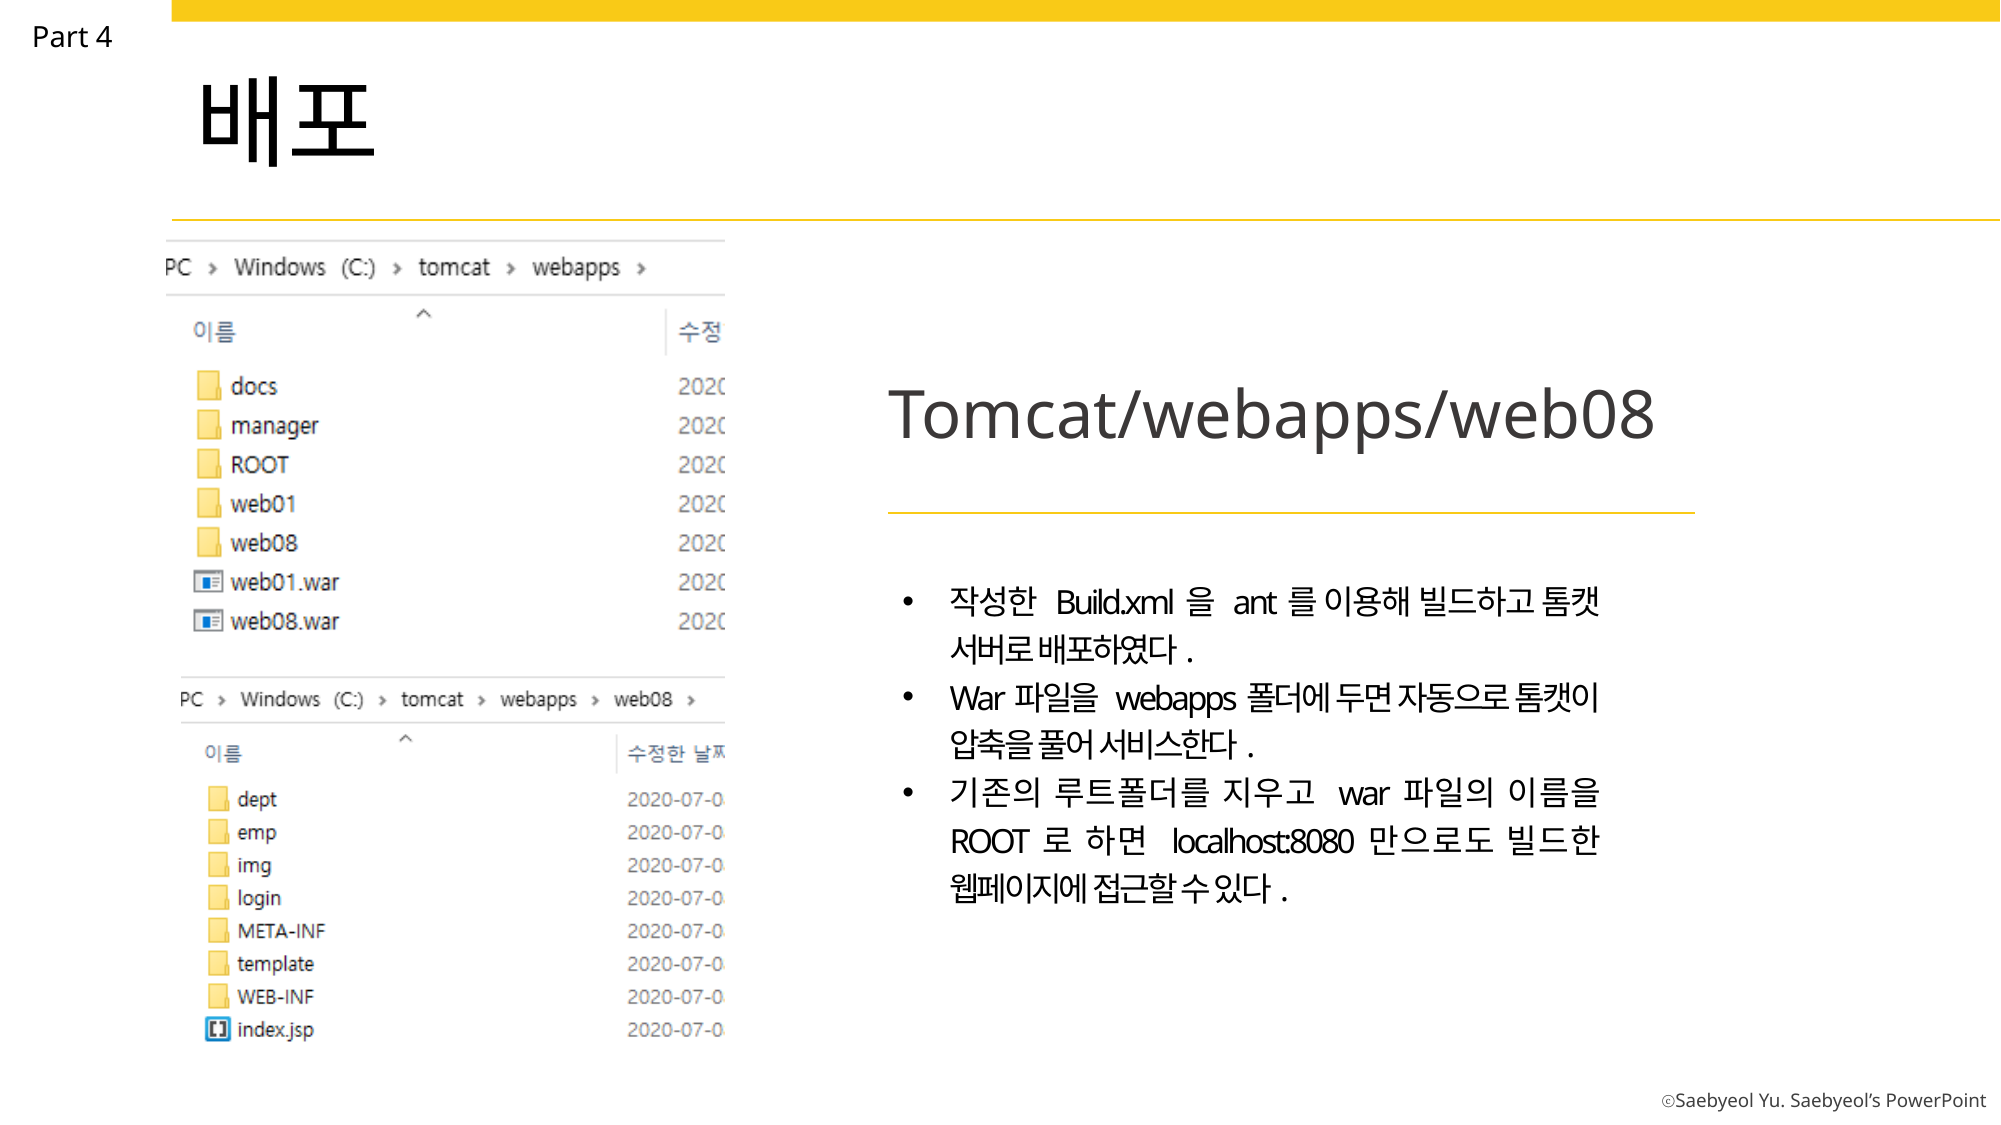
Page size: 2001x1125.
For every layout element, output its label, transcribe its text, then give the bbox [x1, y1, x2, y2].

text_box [887, 364, 1696, 964]
text_box Part 4 [17, 10, 128, 61]
text_box 배포 [180, 52, 395, 188]
text_box [171, 0, 2000, 23]
picture [166, 231, 725, 1084]
